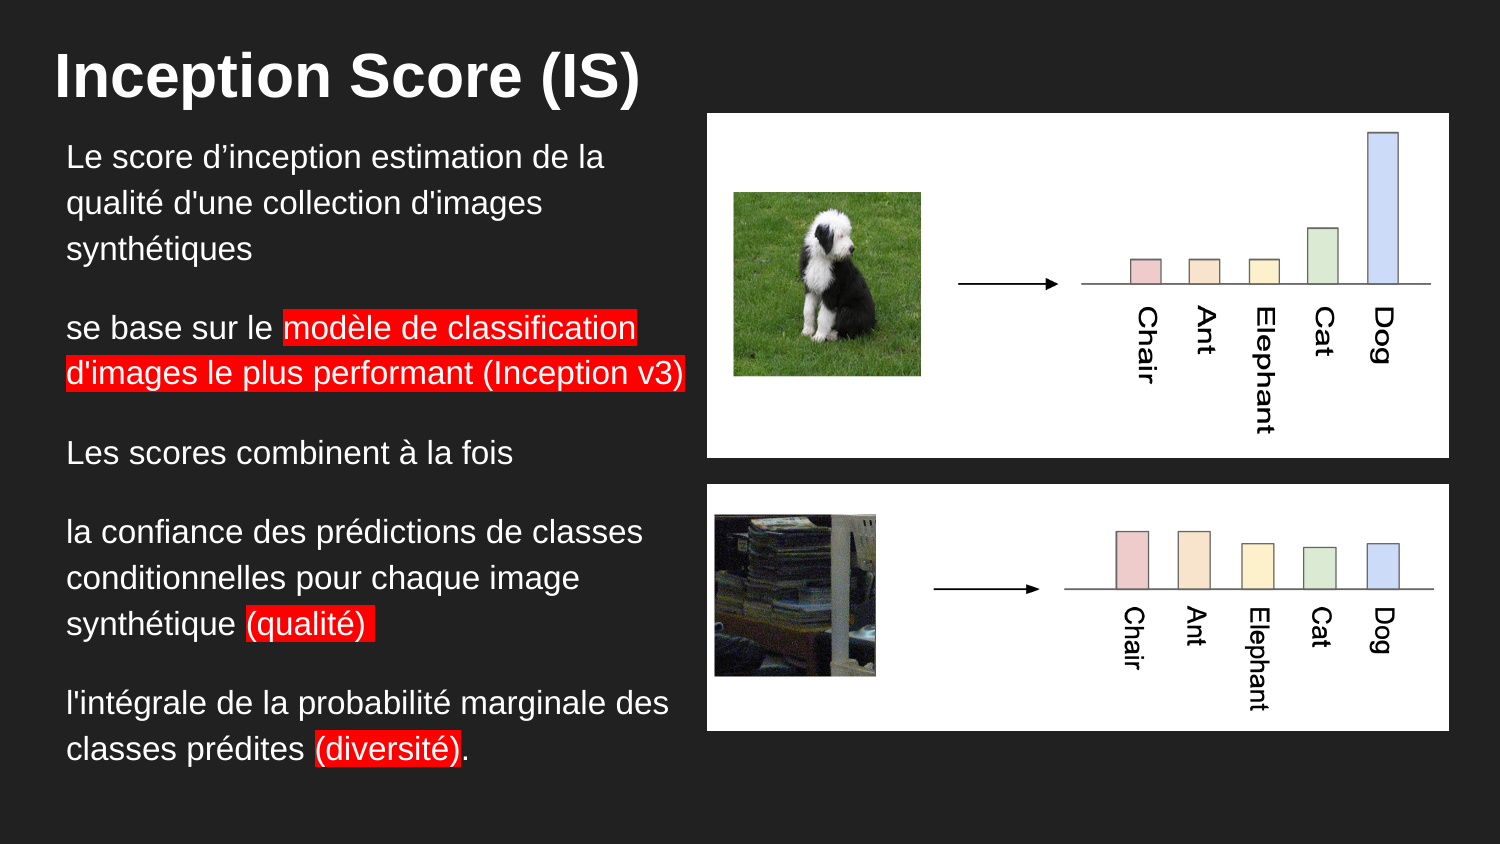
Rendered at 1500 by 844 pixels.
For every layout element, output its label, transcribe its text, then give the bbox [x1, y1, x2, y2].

title Inception Score (IS) [39, 20, 1438, 114]
picture [706, 113, 1450, 458]
list Le score d’inception estimation de la qualité d'une collection d'images synthétiques se base sur le modèle de classification d'images le plus performant (Inception v3) Les scores combinent à la fois la confiance des prédictions de classes conditionnelles pour chaque image synthétique (qualité) l'intégrale de la probabilité marginale des classes prédites (diversité). [51, 114, 708, 793]
picture [706, 484, 1450, 731]
